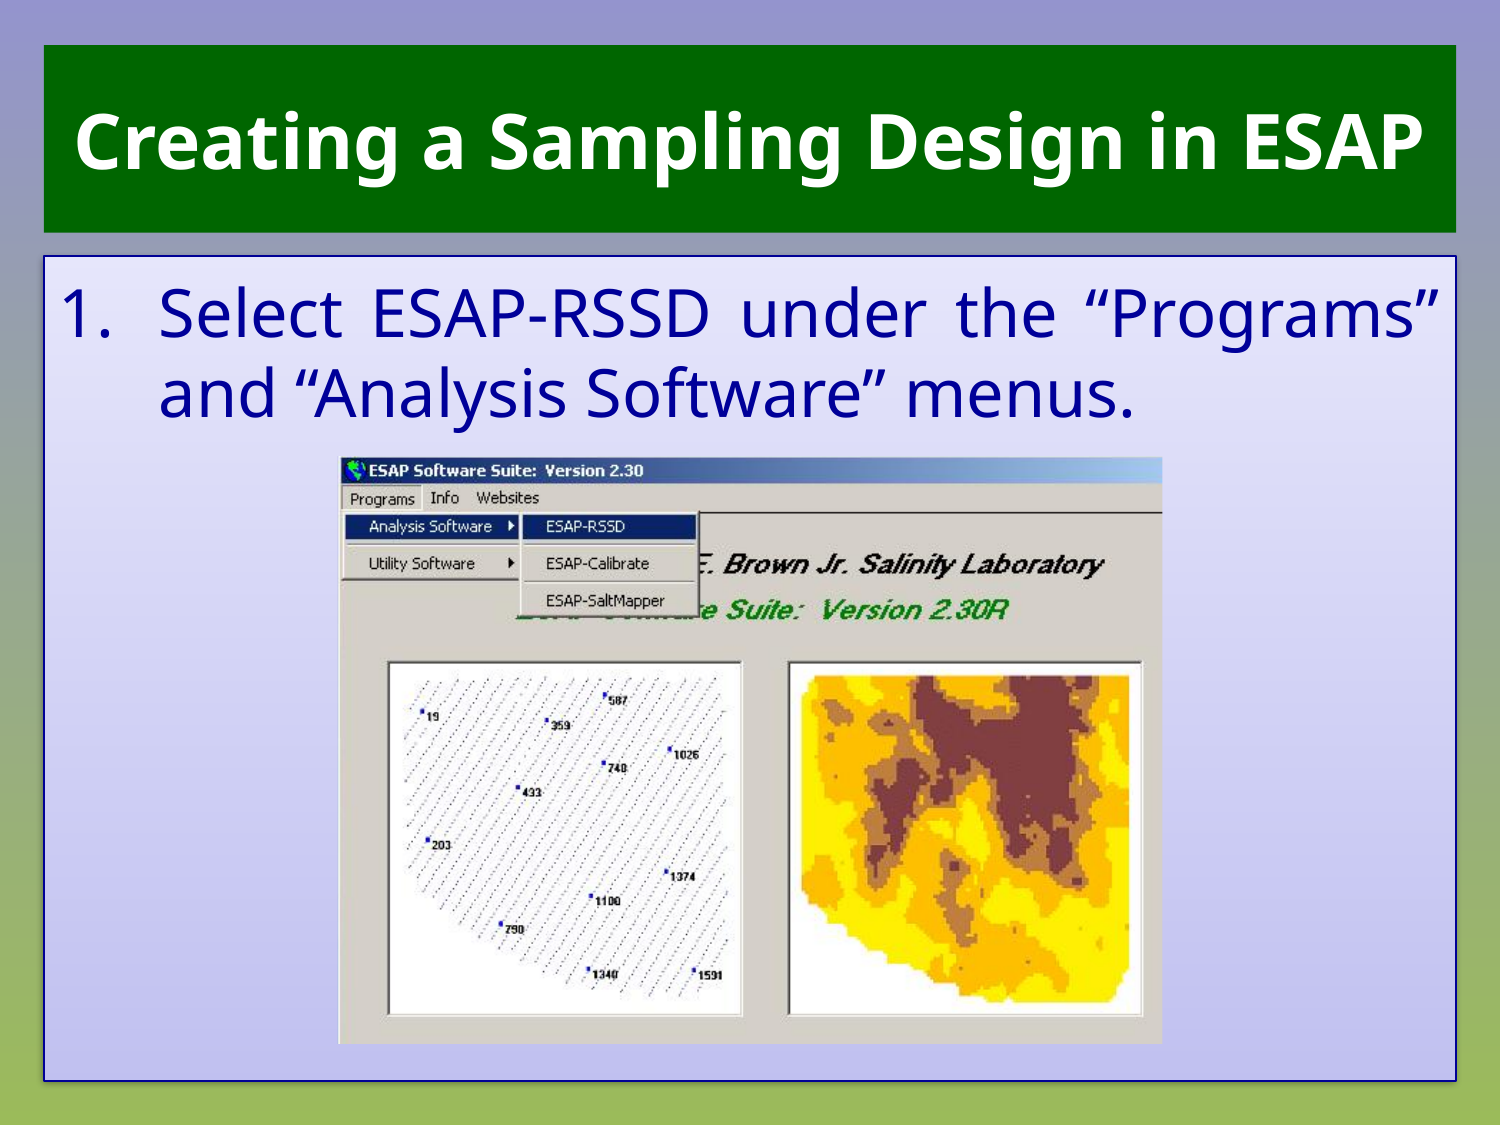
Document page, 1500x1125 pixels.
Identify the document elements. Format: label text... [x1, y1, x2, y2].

list Select ESAP-RSSD under the “Programs” and “Analysis Software” menus. [43, 255, 1457, 1082]
title Creating a Sampling Design in ESAP [43, 45, 1457, 233]
picture [337, 455, 1163, 1044]
